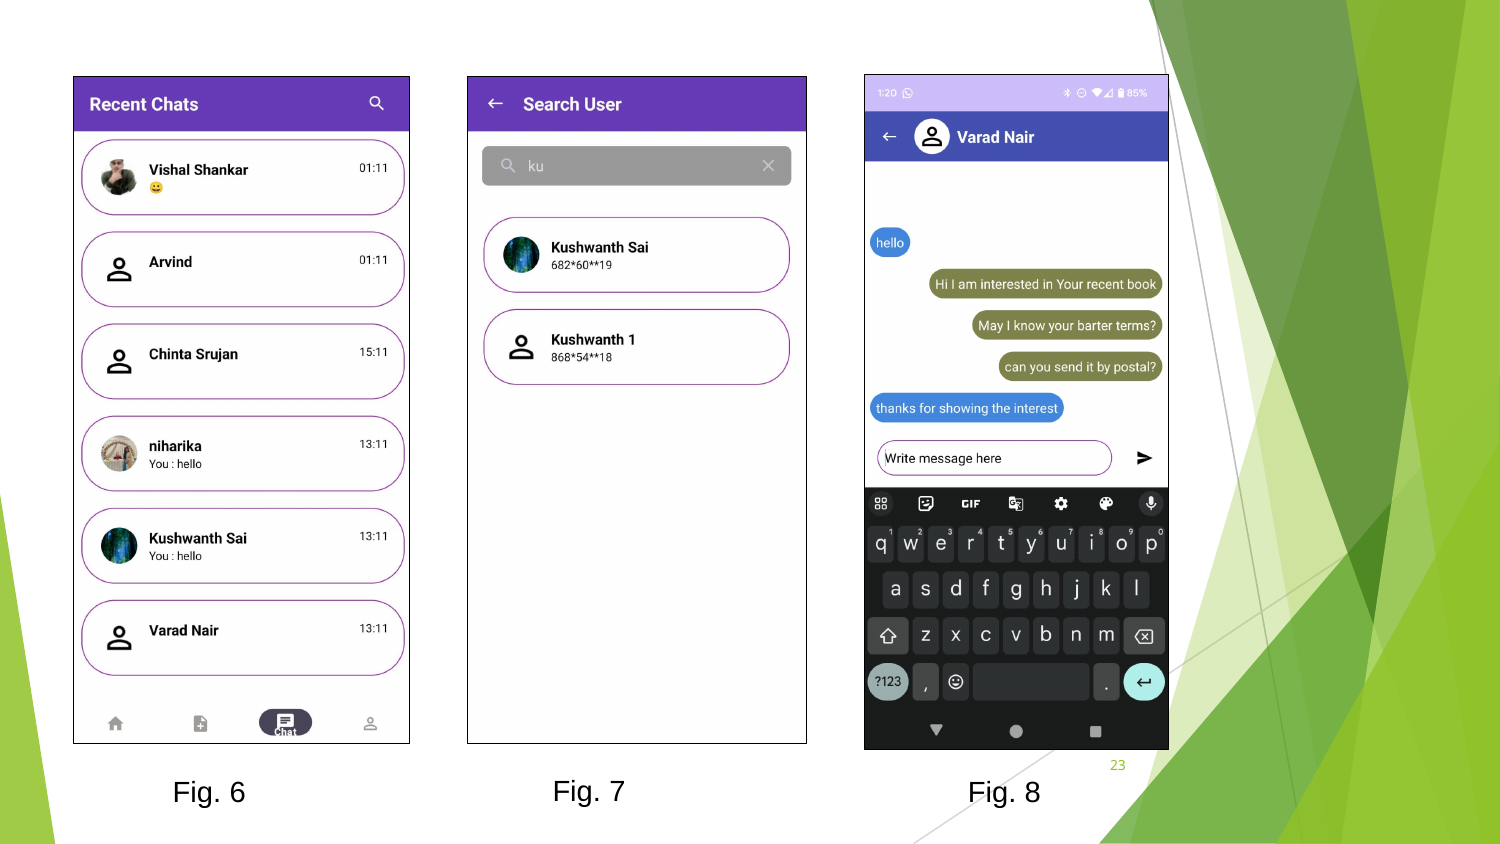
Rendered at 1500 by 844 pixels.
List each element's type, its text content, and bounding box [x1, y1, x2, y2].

slide_number 23 [1056, 757, 1141, 789]
text_box Fig. 7 [537, 764, 690, 815]
picture [467, 76, 807, 744]
text_box Fig. 8 [953, 765, 1107, 816]
picture [864, 73, 1169, 749]
text_box Fig. 6 [157, 765, 310, 816]
picture [73, 76, 409, 744]
